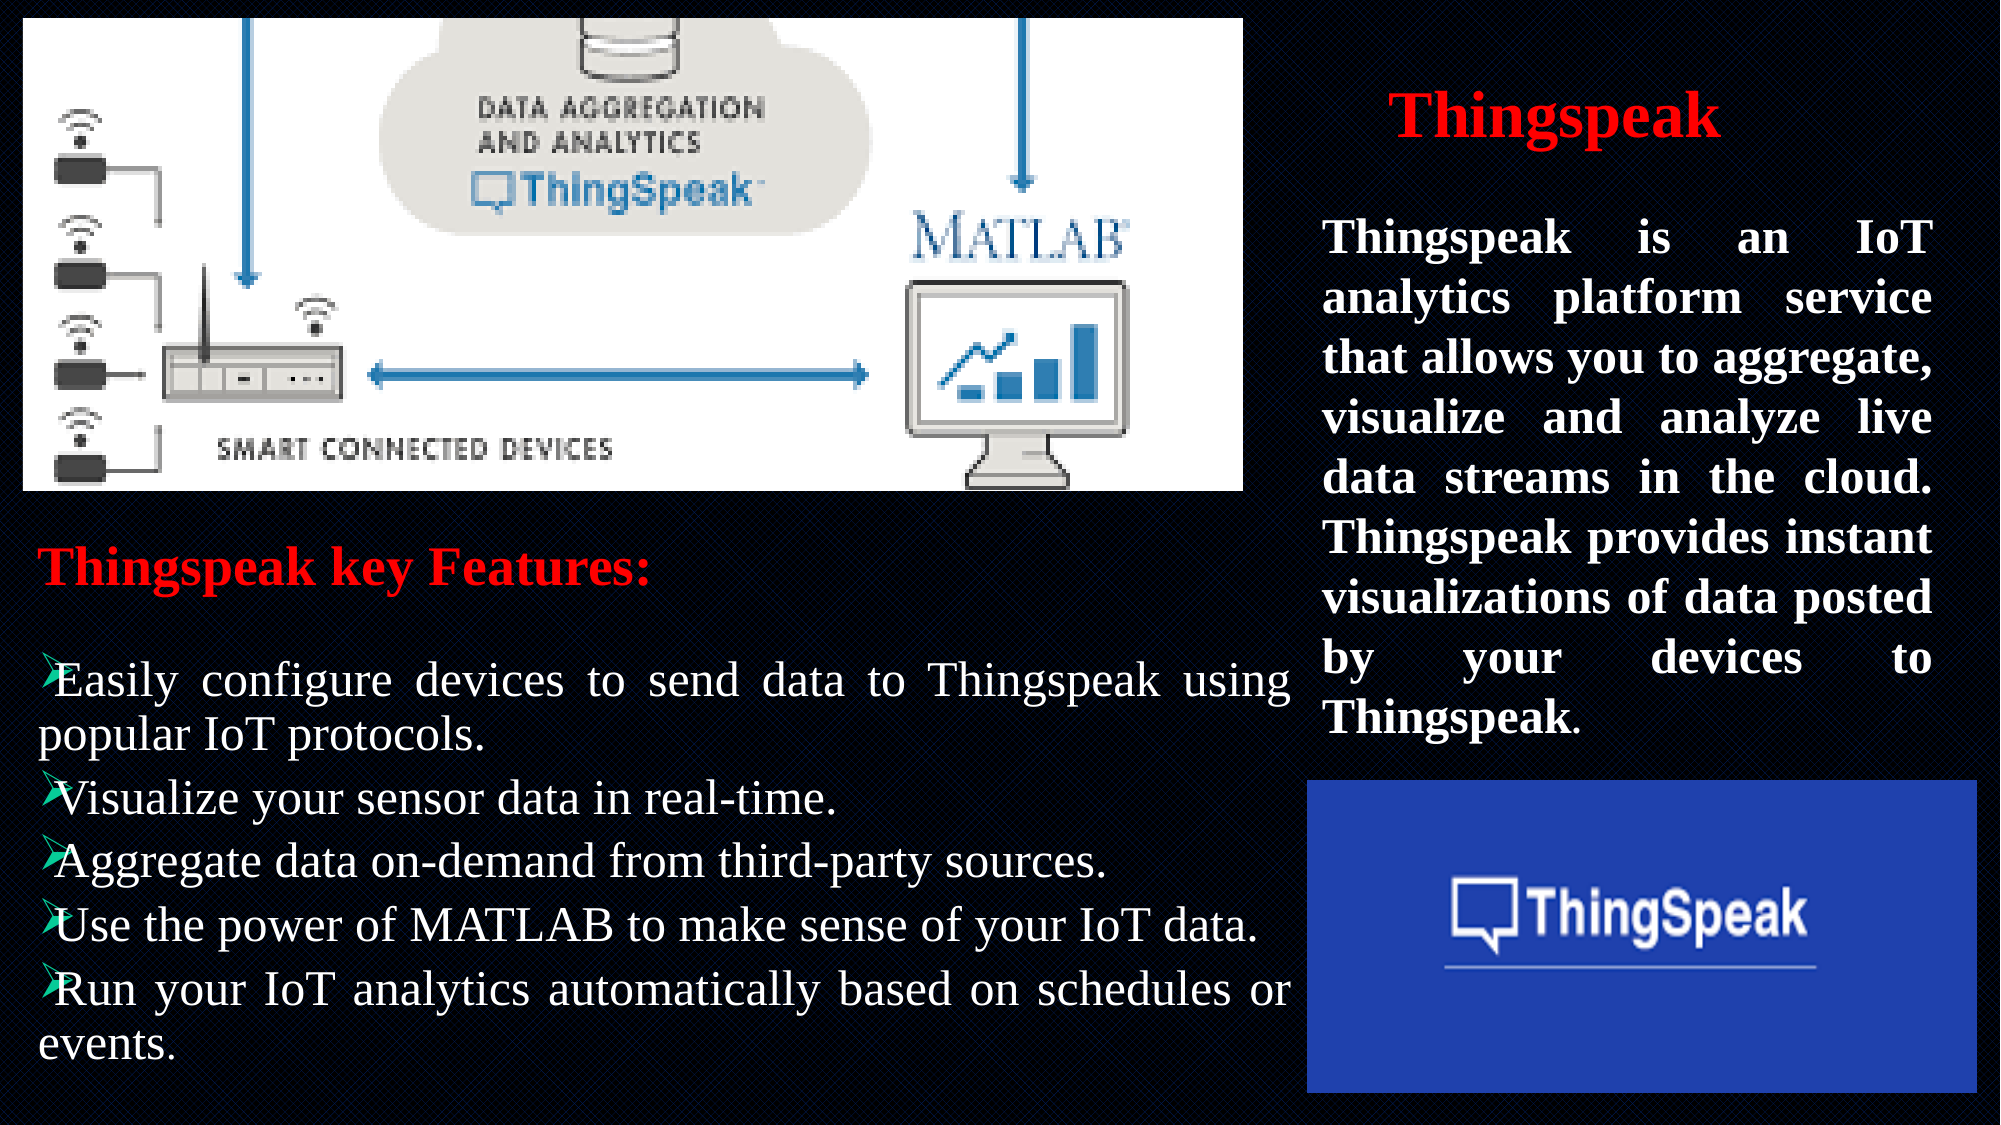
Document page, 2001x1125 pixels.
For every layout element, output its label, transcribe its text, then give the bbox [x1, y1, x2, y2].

subtitle Thingspeak key Features: Easily configure devices to send data to Thingspeak using popular IoT protocols. Visualize your sensor data in real-time. Aggregate data on-demand from third-party sources. Use the power of MATLAB to make sense of your IoT data. Run your IoT analytics automatically based on schedules or events. [22, 502, 1308, 1081]
picture [1307, 780, 1977, 1093]
title Thingspeak [1373, 48, 1883, 158]
text_box Thingspeak is an IoT analytics platform service that allows you to aggregate, visualize and analyze live data streams in the cloud. Thingspeak provides instant visualizations of data posted by your devices to Thingspeak. [1307, 196, 1948, 751]
picture [22, 18, 1243, 492]
